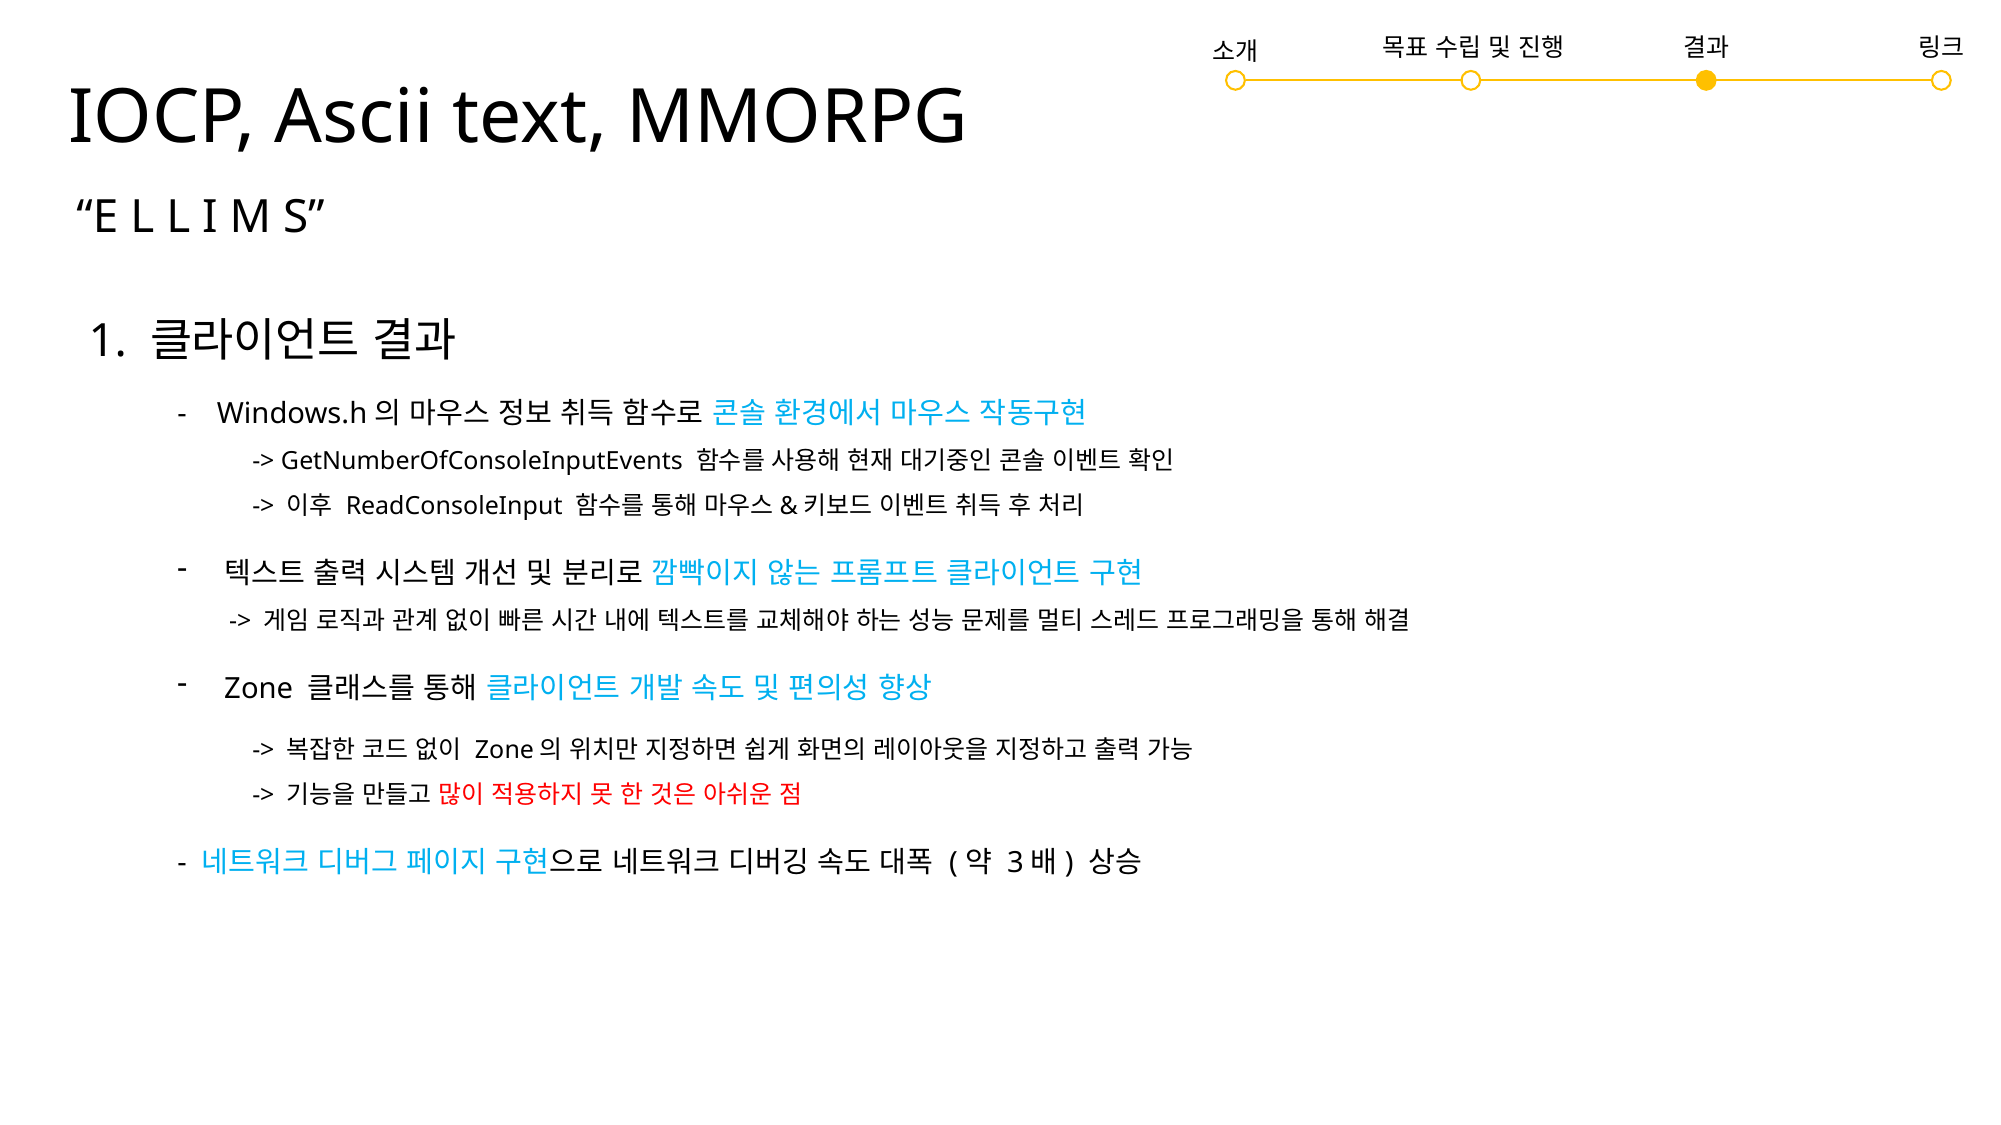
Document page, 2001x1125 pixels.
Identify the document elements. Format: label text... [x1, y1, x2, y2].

text_box 소개 [1197, 28, 1274, 74]
text_box [1931, 69, 1952, 91]
text_box 1. 클라이언트 결과 [73, 275, 472, 373]
text_box - Windows.h의 마우스 정보 취득 함수로 콘솔 환경에서 마우스 작동구현 -> GetNumberOfConsoleInputEvents 함수를 사용해 현재 대기중인 콘솔 이벤트 확인 -> 이후 ReadConsoleInput 함수를 통해 마우스&키보드 이벤트 취득 후 처리 텍스트 출력 시스템 개선 및 분리로 깜빡이지 않는 프롬프트 클라이언트 구현 -> 게임 로직과 관계 없이 빠른 시간 내에 텍스트를 교체해야 하는 성능 문제를 멀티 스레드 프로그래밍을 통해 해결 Zone 클래스를 통해 클라이언트 개발 속도 및 편의성 향상 -> 복잡한 코드 없이 Zone의 위치만 지정하면 쉽게 화면의 레이아웃을 지정하고 출력 가능 -> 기능을 만들고 많이 적용하지 못 한 것은 아쉬운 점 - 네트워크 디버그 페이지 구현으로 네트워크 디버깅 속도 대폭 (약 3배) 상승 [162, 369, 1426, 887]
text_box [1224, 74, 1246, 91]
text_box [1695, 69, 1717, 91]
text_box 링크 [1903, 23, 1980, 69]
text_box 결과 [1668, 23, 1745, 69]
text_box [1460, 69, 1482, 91]
title IOCP, Ascii text, MMORPG [53, 9, 1246, 228]
text_box “E L L I M S” [61, 179, 340, 249]
text_box 목표 수립 및 진행 [1367, 24, 1580, 69]
